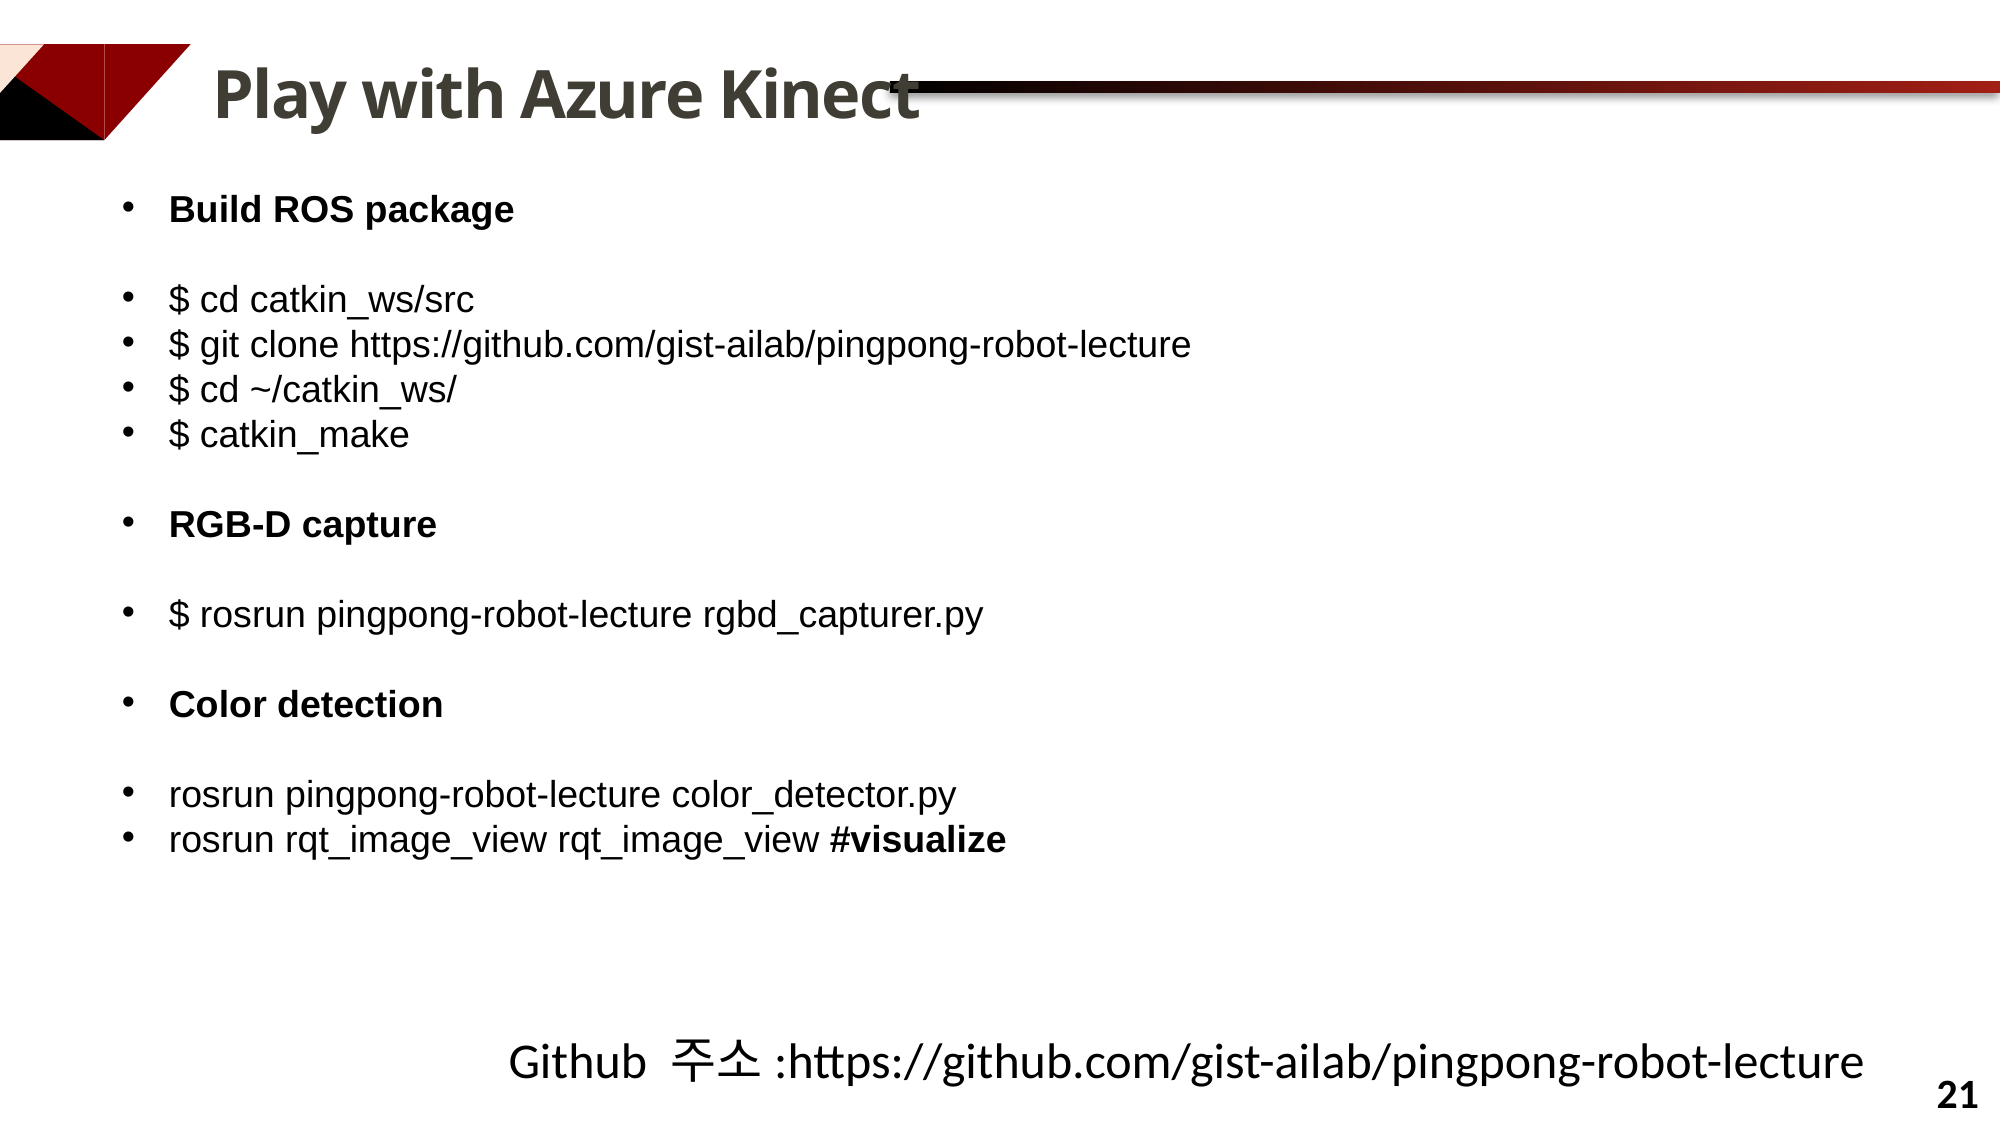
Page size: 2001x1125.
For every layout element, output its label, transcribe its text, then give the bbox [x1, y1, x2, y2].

text_box Github 주소:https://github.com/gist-ailab/pingpong-robot-lecture [493, 1021, 1937, 1097]
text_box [0, 44, 191, 141]
text_box 21 [1915, 1059, 2000, 1125]
text_box Build ROS package $ cd catkin_ws/src $ git clone https://github.com/gist-ailab/pingpong-robot-lecture $ cd ~/catkin_ws/ $ catkin_make RGB-D capture $ rosrun pingpong-robot-lecture rgbd_capturer.py Color detection rosrun pingpong-robot-lecture color_detector.py rosrun rqt_image_view rqt_image_view #visualize [107, 177, 1893, 1047]
text_box [1422, 80, 2000, 94]
text_box Play with Azure Kinect [191, 44, 1422, 139]
